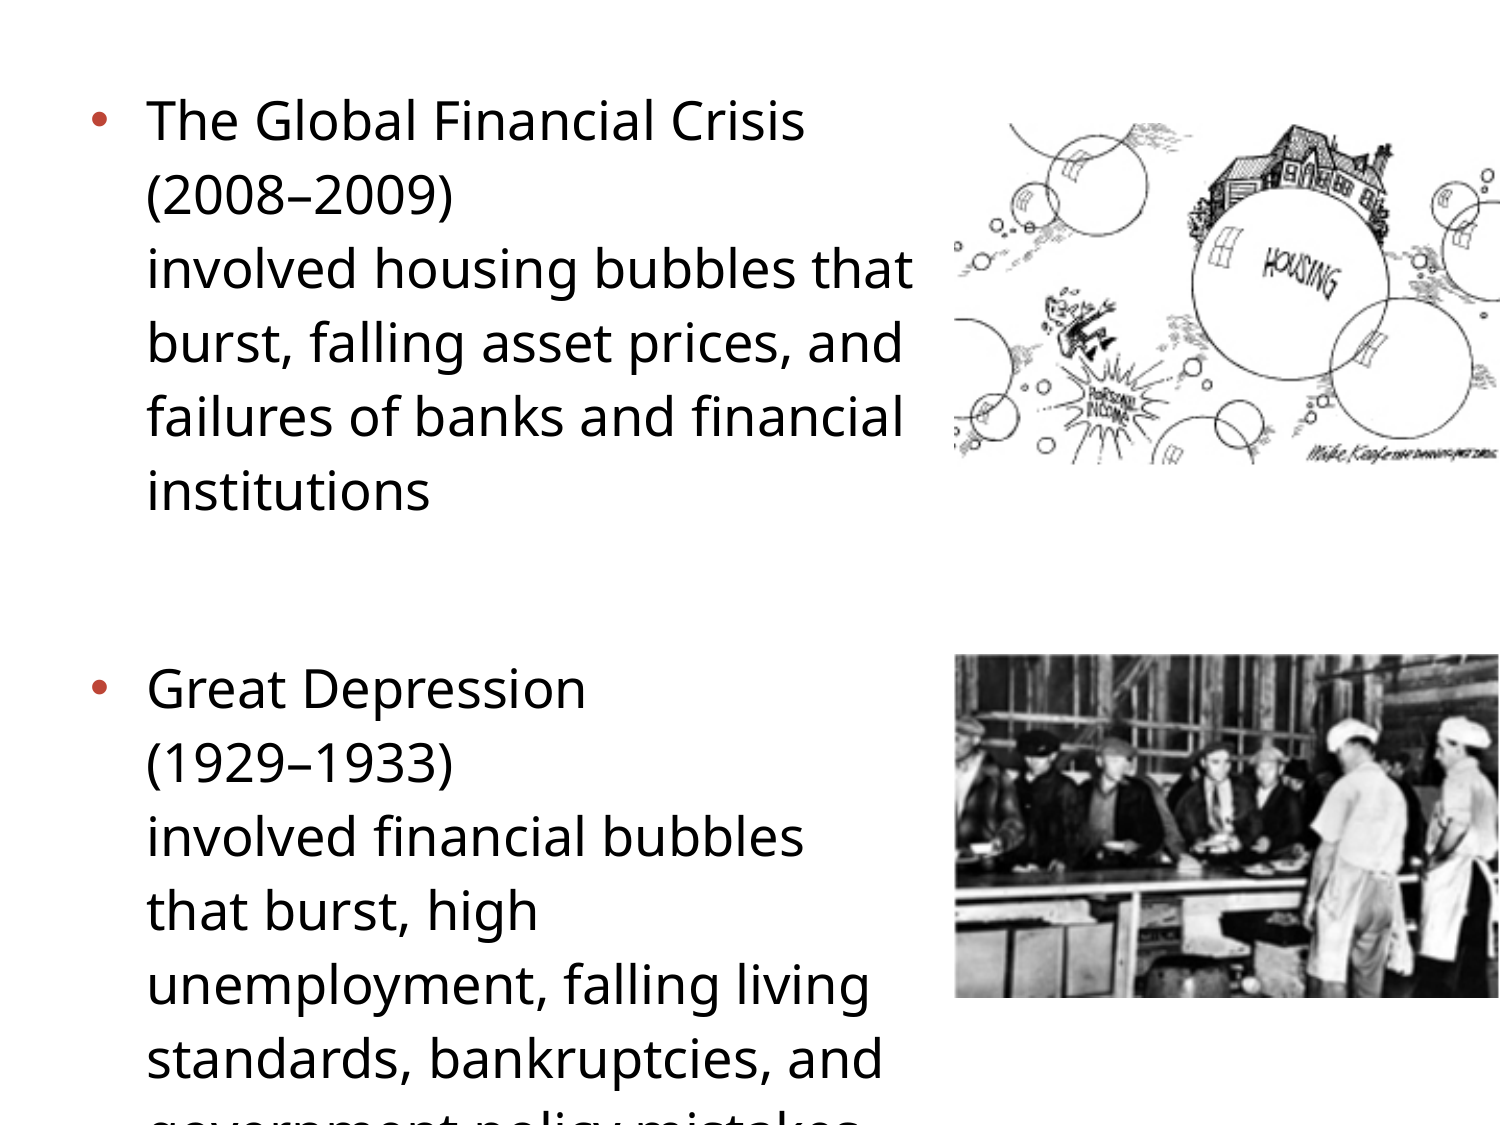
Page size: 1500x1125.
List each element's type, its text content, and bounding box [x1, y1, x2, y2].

picture [954, 122, 1500, 468]
list The Global Financial Crisis (2008–2009) involved housing bubbles that burst, falling asset prices, and failures of banks and financial institutions Great Depression (1929–1933) involved financial bubbles that burst, high unemployment, falling living standards, bankruptcies, and government policy mistakes [75, 69, 931, 1012]
picture [954, 654, 1500, 999]
